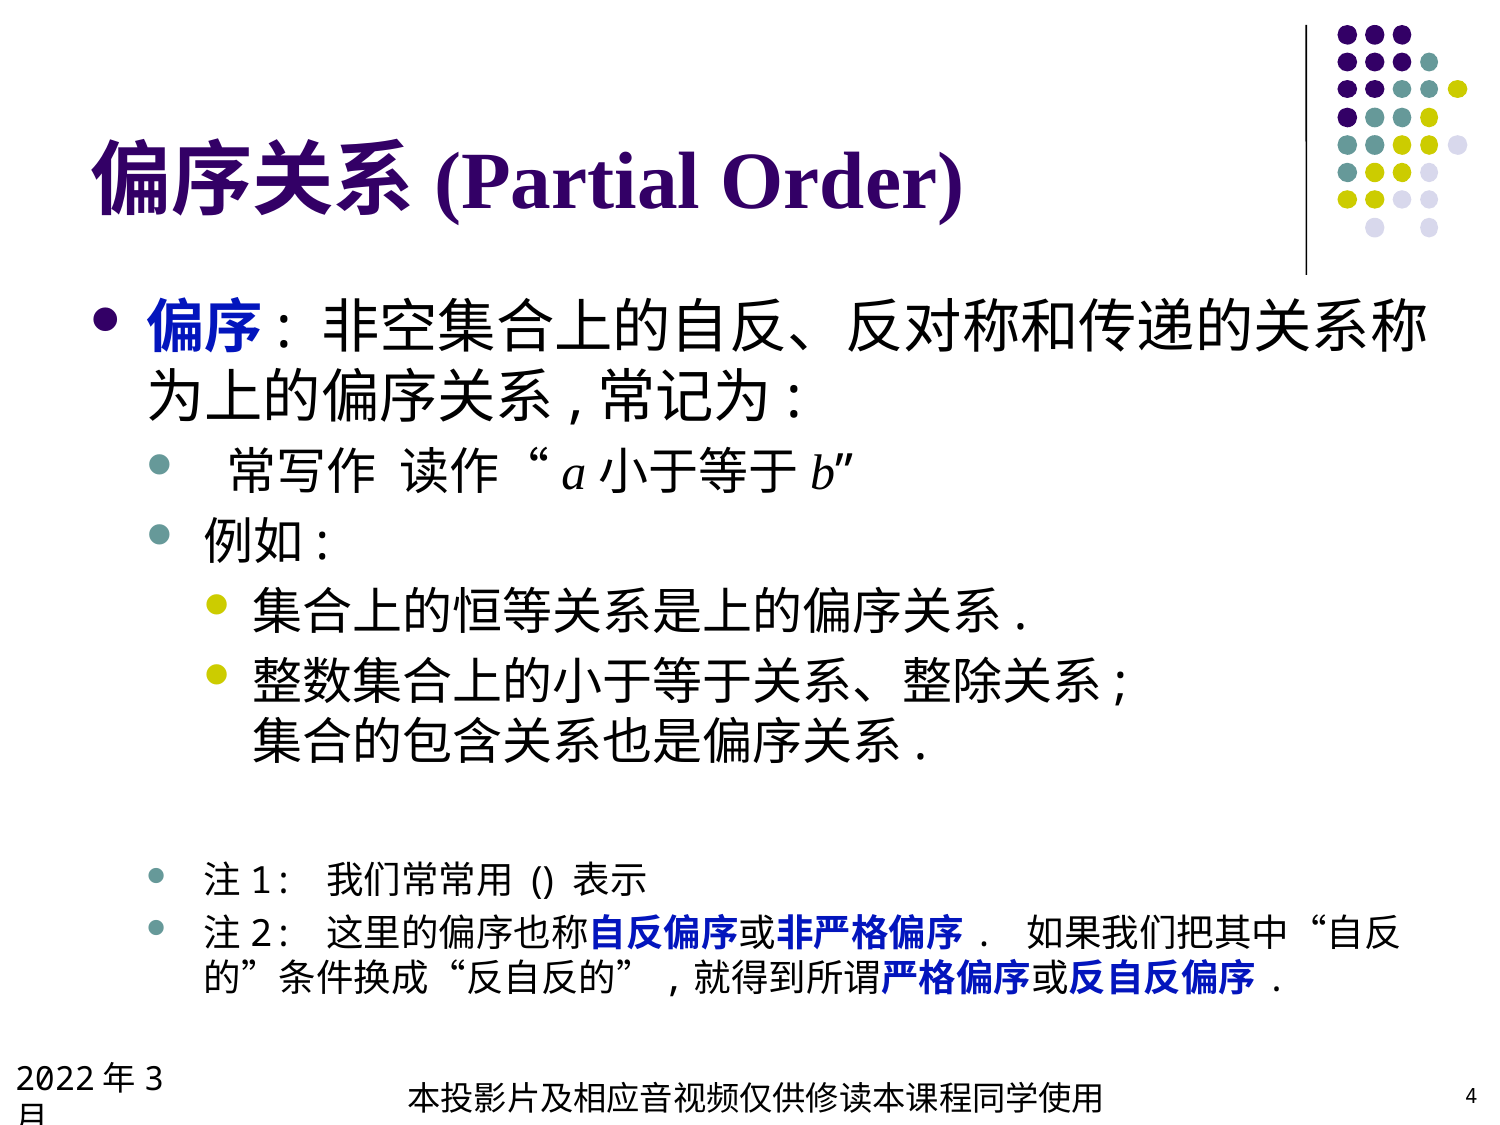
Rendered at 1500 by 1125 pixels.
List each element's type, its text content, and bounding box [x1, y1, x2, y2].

footer 本投影片及相应音视频仅供修读本课程同学使用 [206, 1072, 1307, 1123]
slide_number 4 [1337, 1072, 1493, 1123]
title 偏序关系(Partial Order) [75, 20, 1313, 233]
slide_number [0, 1072, 206, 1123]
